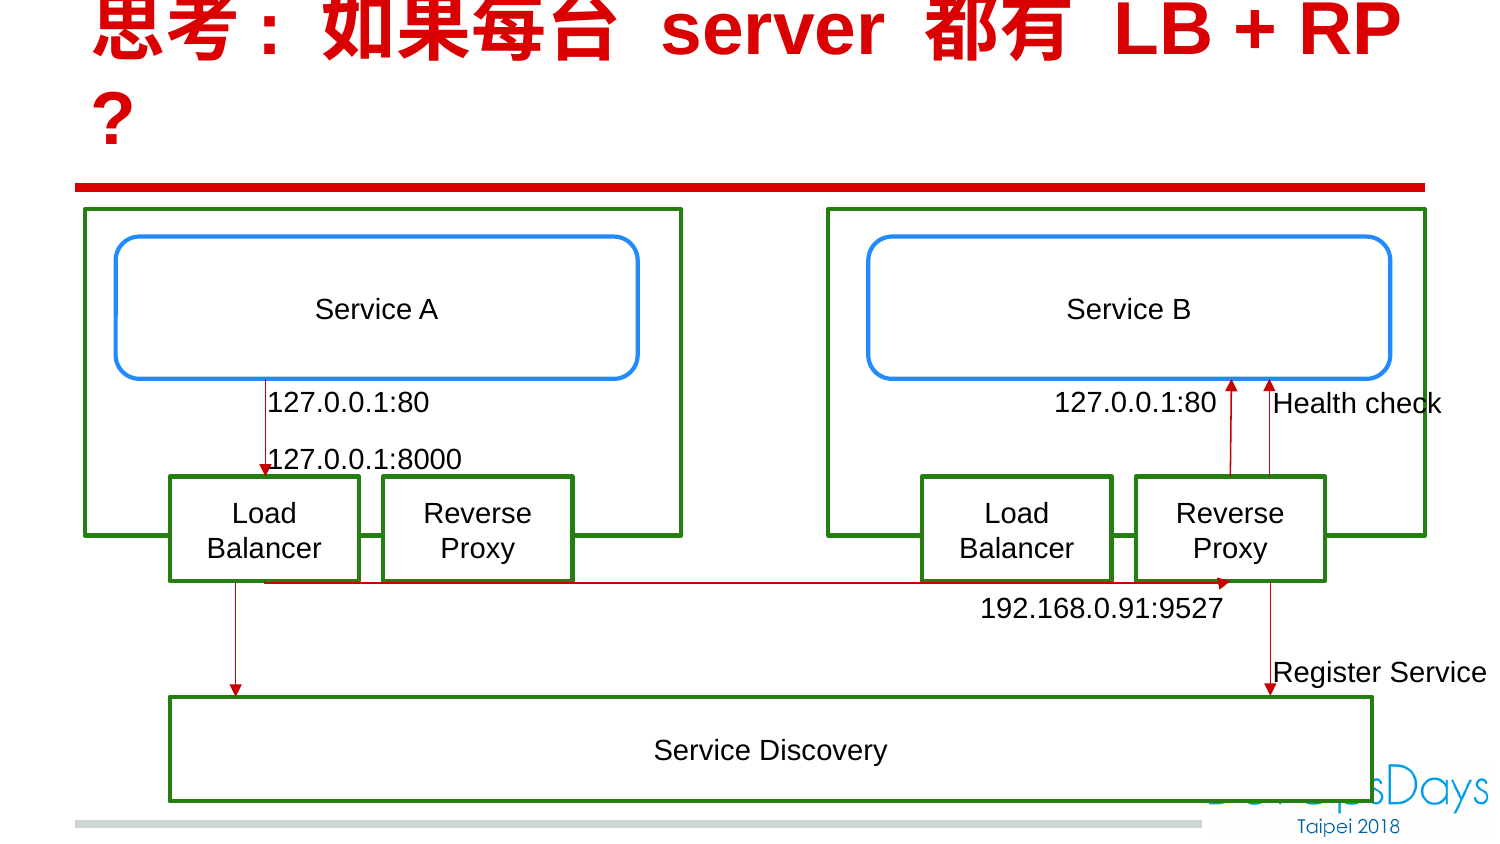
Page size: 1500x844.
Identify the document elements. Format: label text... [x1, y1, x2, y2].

text_box Health check [1257, 377, 1457, 427]
text_box Load Balancer [168, 474, 361, 583]
text_box [83, 207, 683, 538]
picture [1202, 757, 1494, 844]
text_box 127.0.0.1:80 [1039, 375, 1233, 426]
text_box Service Discovery [755, 695, 1374, 803]
text_box Reverse Proxy [381, 474, 575, 582]
text_box Service A [113, 234, 640, 381]
text_box Register Service [1257, 645, 1265, 696]
text_box Service B [866, 234, 1393, 381]
text_box 127.0.0.1:80 [252, 375, 445, 426]
text_box [826, 207, 1427, 538]
picture [1374, 791, 1380, 801]
text_box Register Service [1274, 645, 1500, 696]
text_box Service Discovery [168, 695, 742, 803]
title 思考: 如果每台 server 都有 LB + RP ? [75, 33, 1425, 175]
text_box Reverse Proxy [1134, 474, 1327, 583]
text_box 127.0.0.1:8000 [252, 433, 478, 483]
text_box 192.168.0.91:9527 [965, 582, 1240, 632]
text_box Load Balancer [920, 474, 1114, 582]
